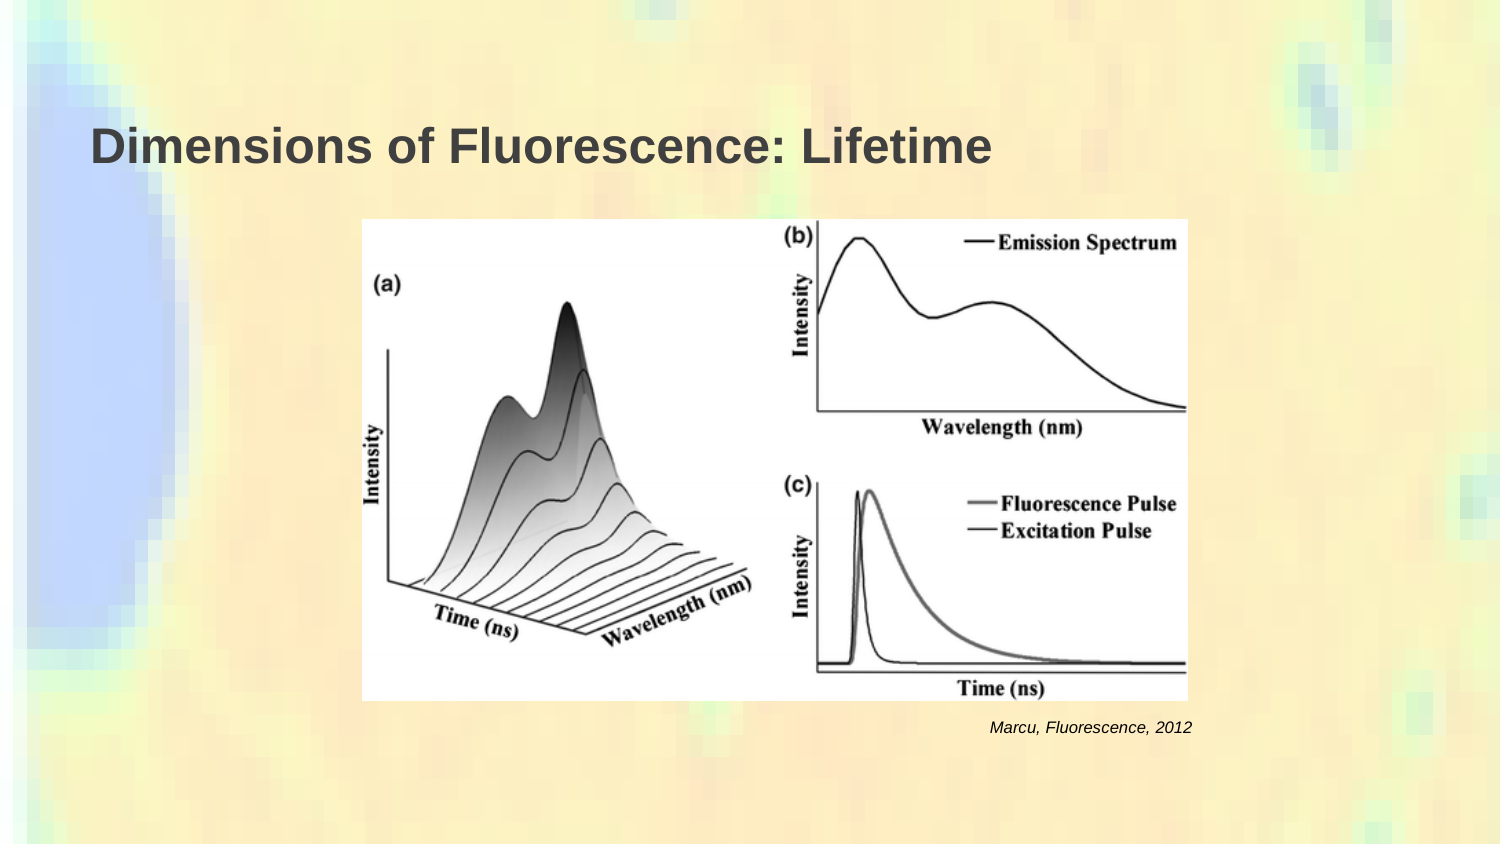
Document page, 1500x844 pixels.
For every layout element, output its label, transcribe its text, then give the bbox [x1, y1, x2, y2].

picture [362, 219, 1188, 702]
text_box Marcu, Fluorescence, 2012 [974, 709, 1253, 744]
title Dimensions of Fluorescence: Lifetime [75, 102, 1088, 185]
